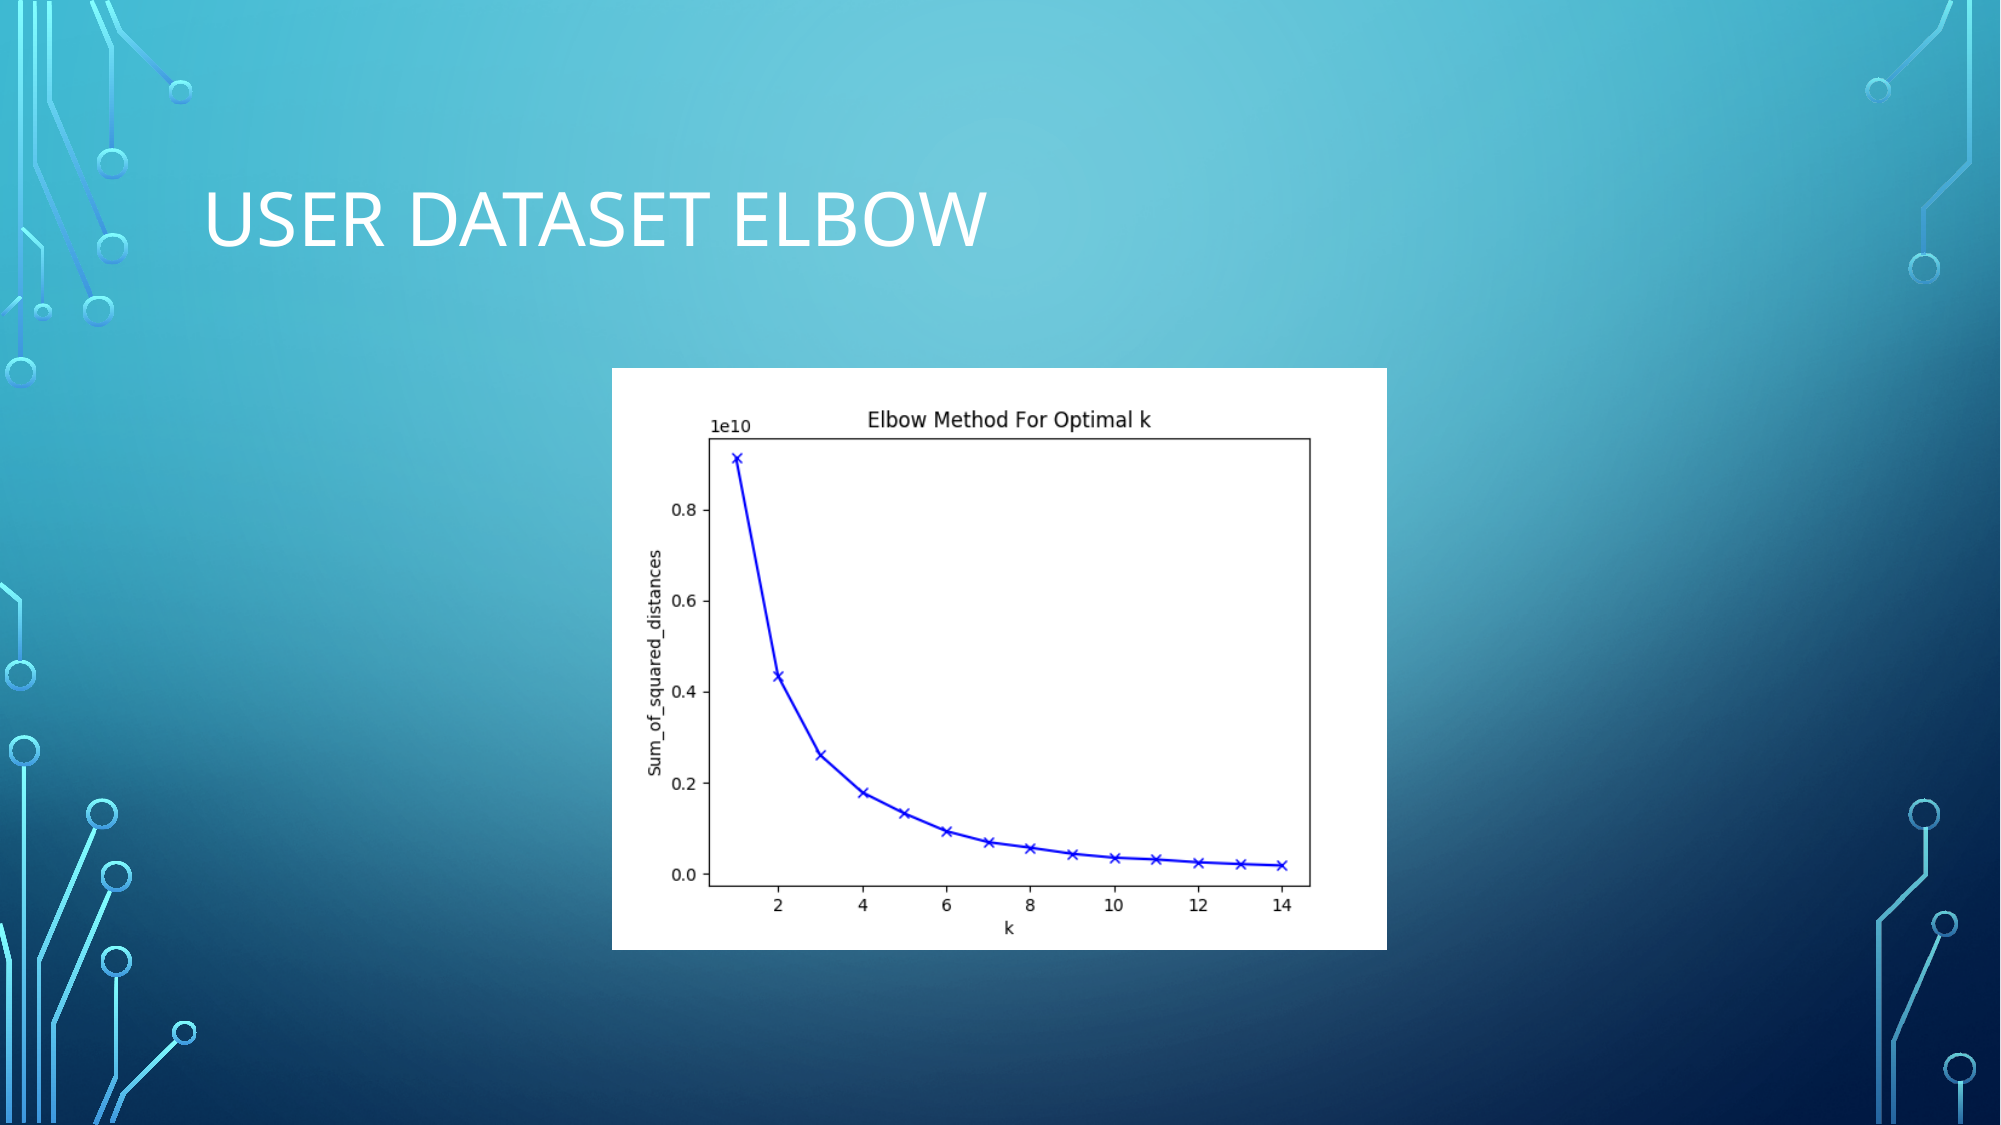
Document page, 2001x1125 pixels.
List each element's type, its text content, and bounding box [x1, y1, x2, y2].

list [612, 368, 1388, 951]
title User dataset elbow [187, 101, 1813, 344]
